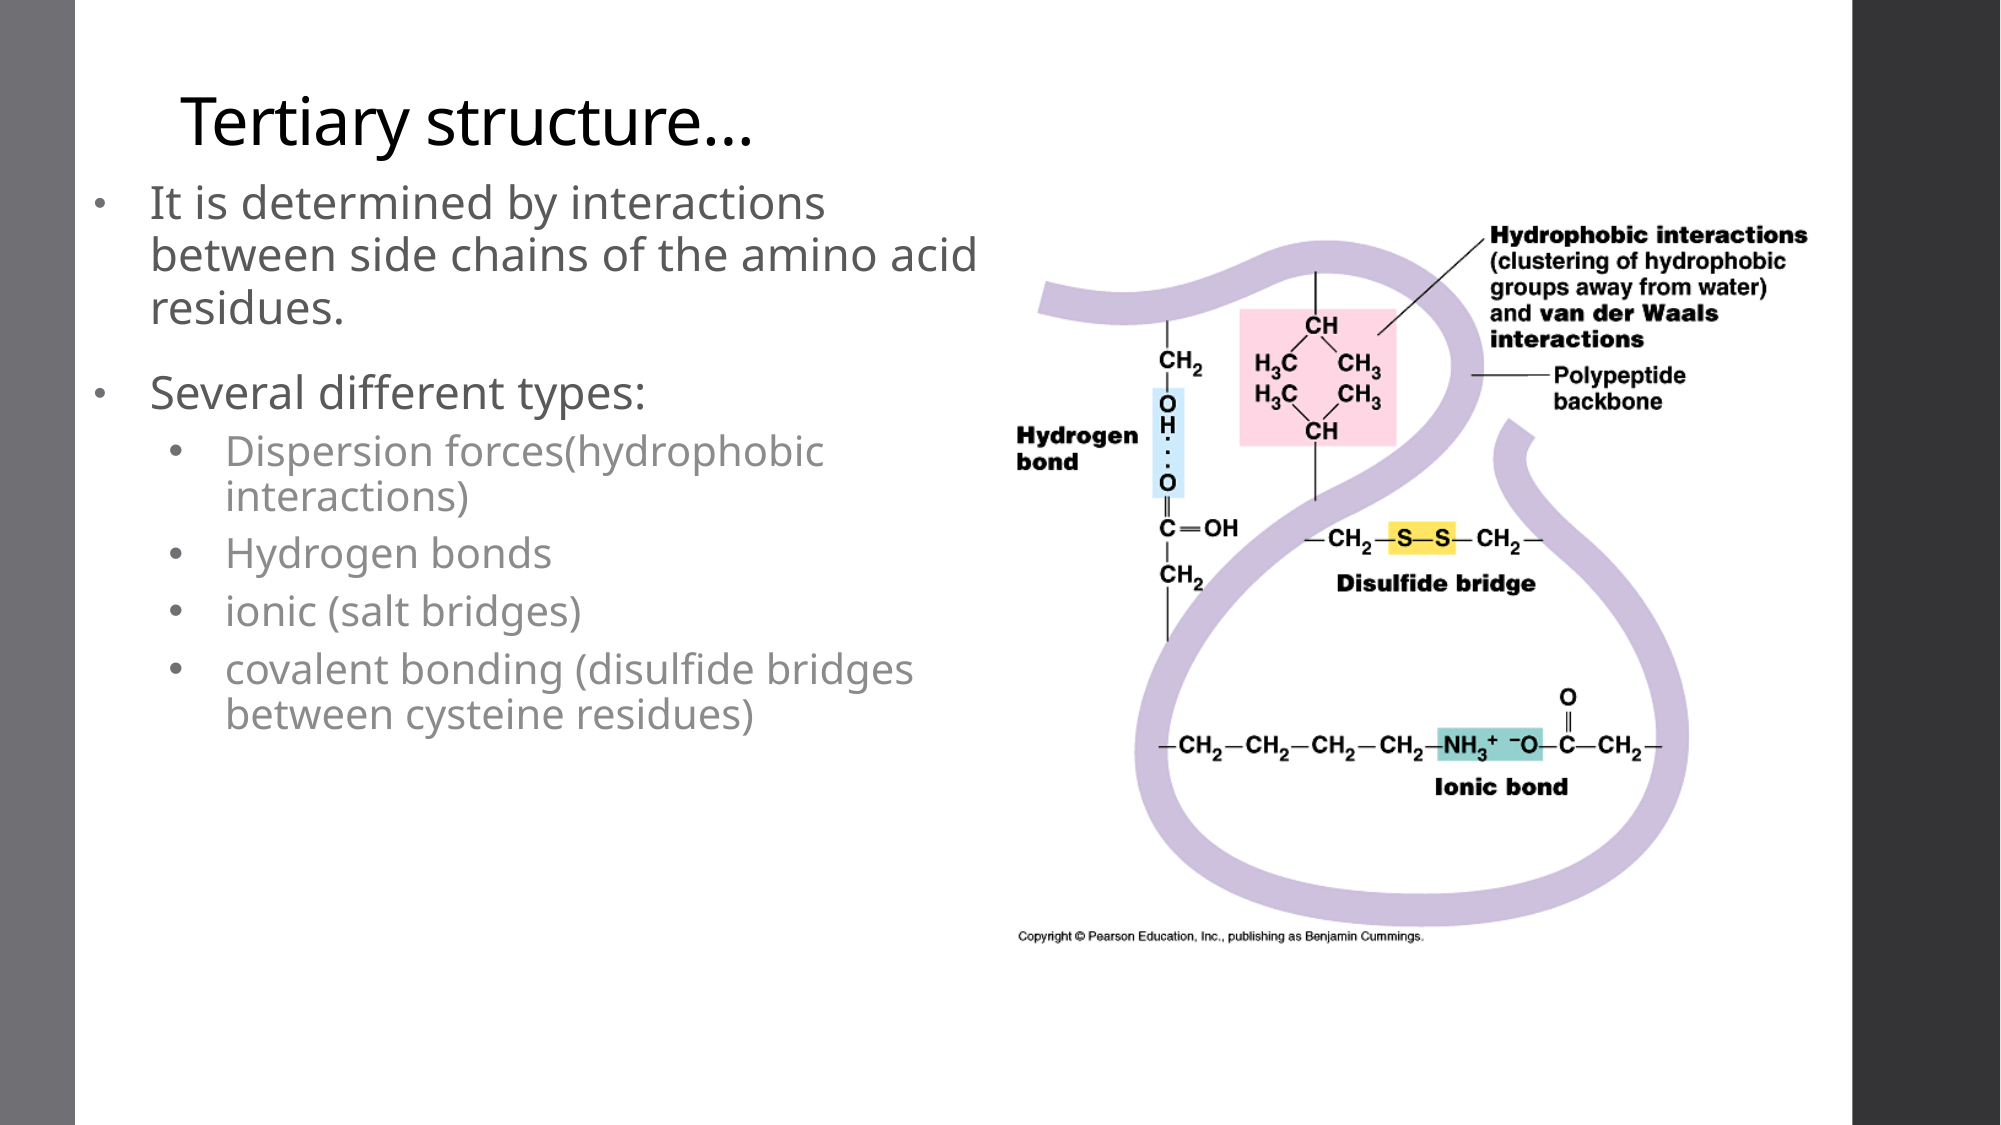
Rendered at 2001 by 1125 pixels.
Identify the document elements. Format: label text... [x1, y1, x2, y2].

list It is determined by interactions between side chains of the amino acid residues. Several different types: Dispersion forces(hydrophobic interactions) Hydrogen bonds ionic (salt bridges) covalent bonding (disulfide bridges between cysteine residues) [78, 170, 1030, 1125]
picture [1009, 215, 1824, 952]
title Tertiary structure… [165, 73, 1367, 167]
